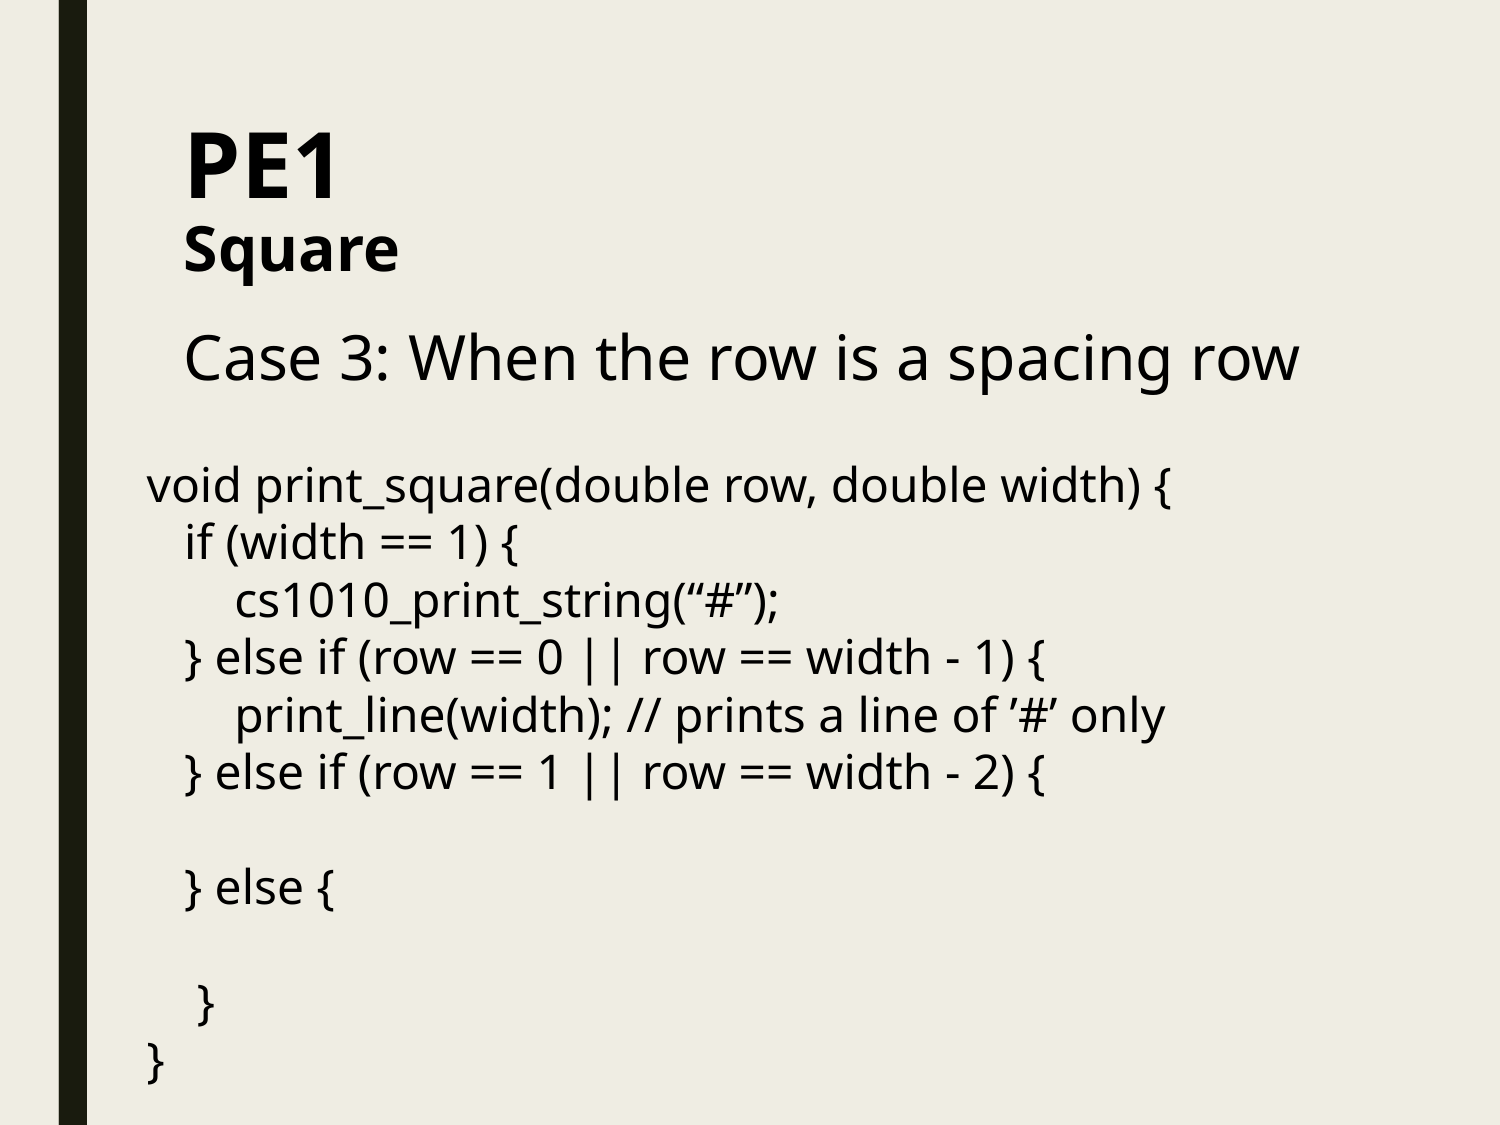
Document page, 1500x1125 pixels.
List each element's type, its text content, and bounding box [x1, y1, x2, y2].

text_box void print_square(double row, double width) { if (width == 1) { cs1010_print_string(“#”); } else if (row == 0 || row == width - 1) { print_line(width); // prints a line of ’#’ only } else if (row == 1 || row == width - 2) { } else { } } [131, 447, 1500, 1125]
title PE1 Square [168, 112, 1351, 310]
text_box Case 3: When the row is a spacing row [168, 310, 1399, 401]
